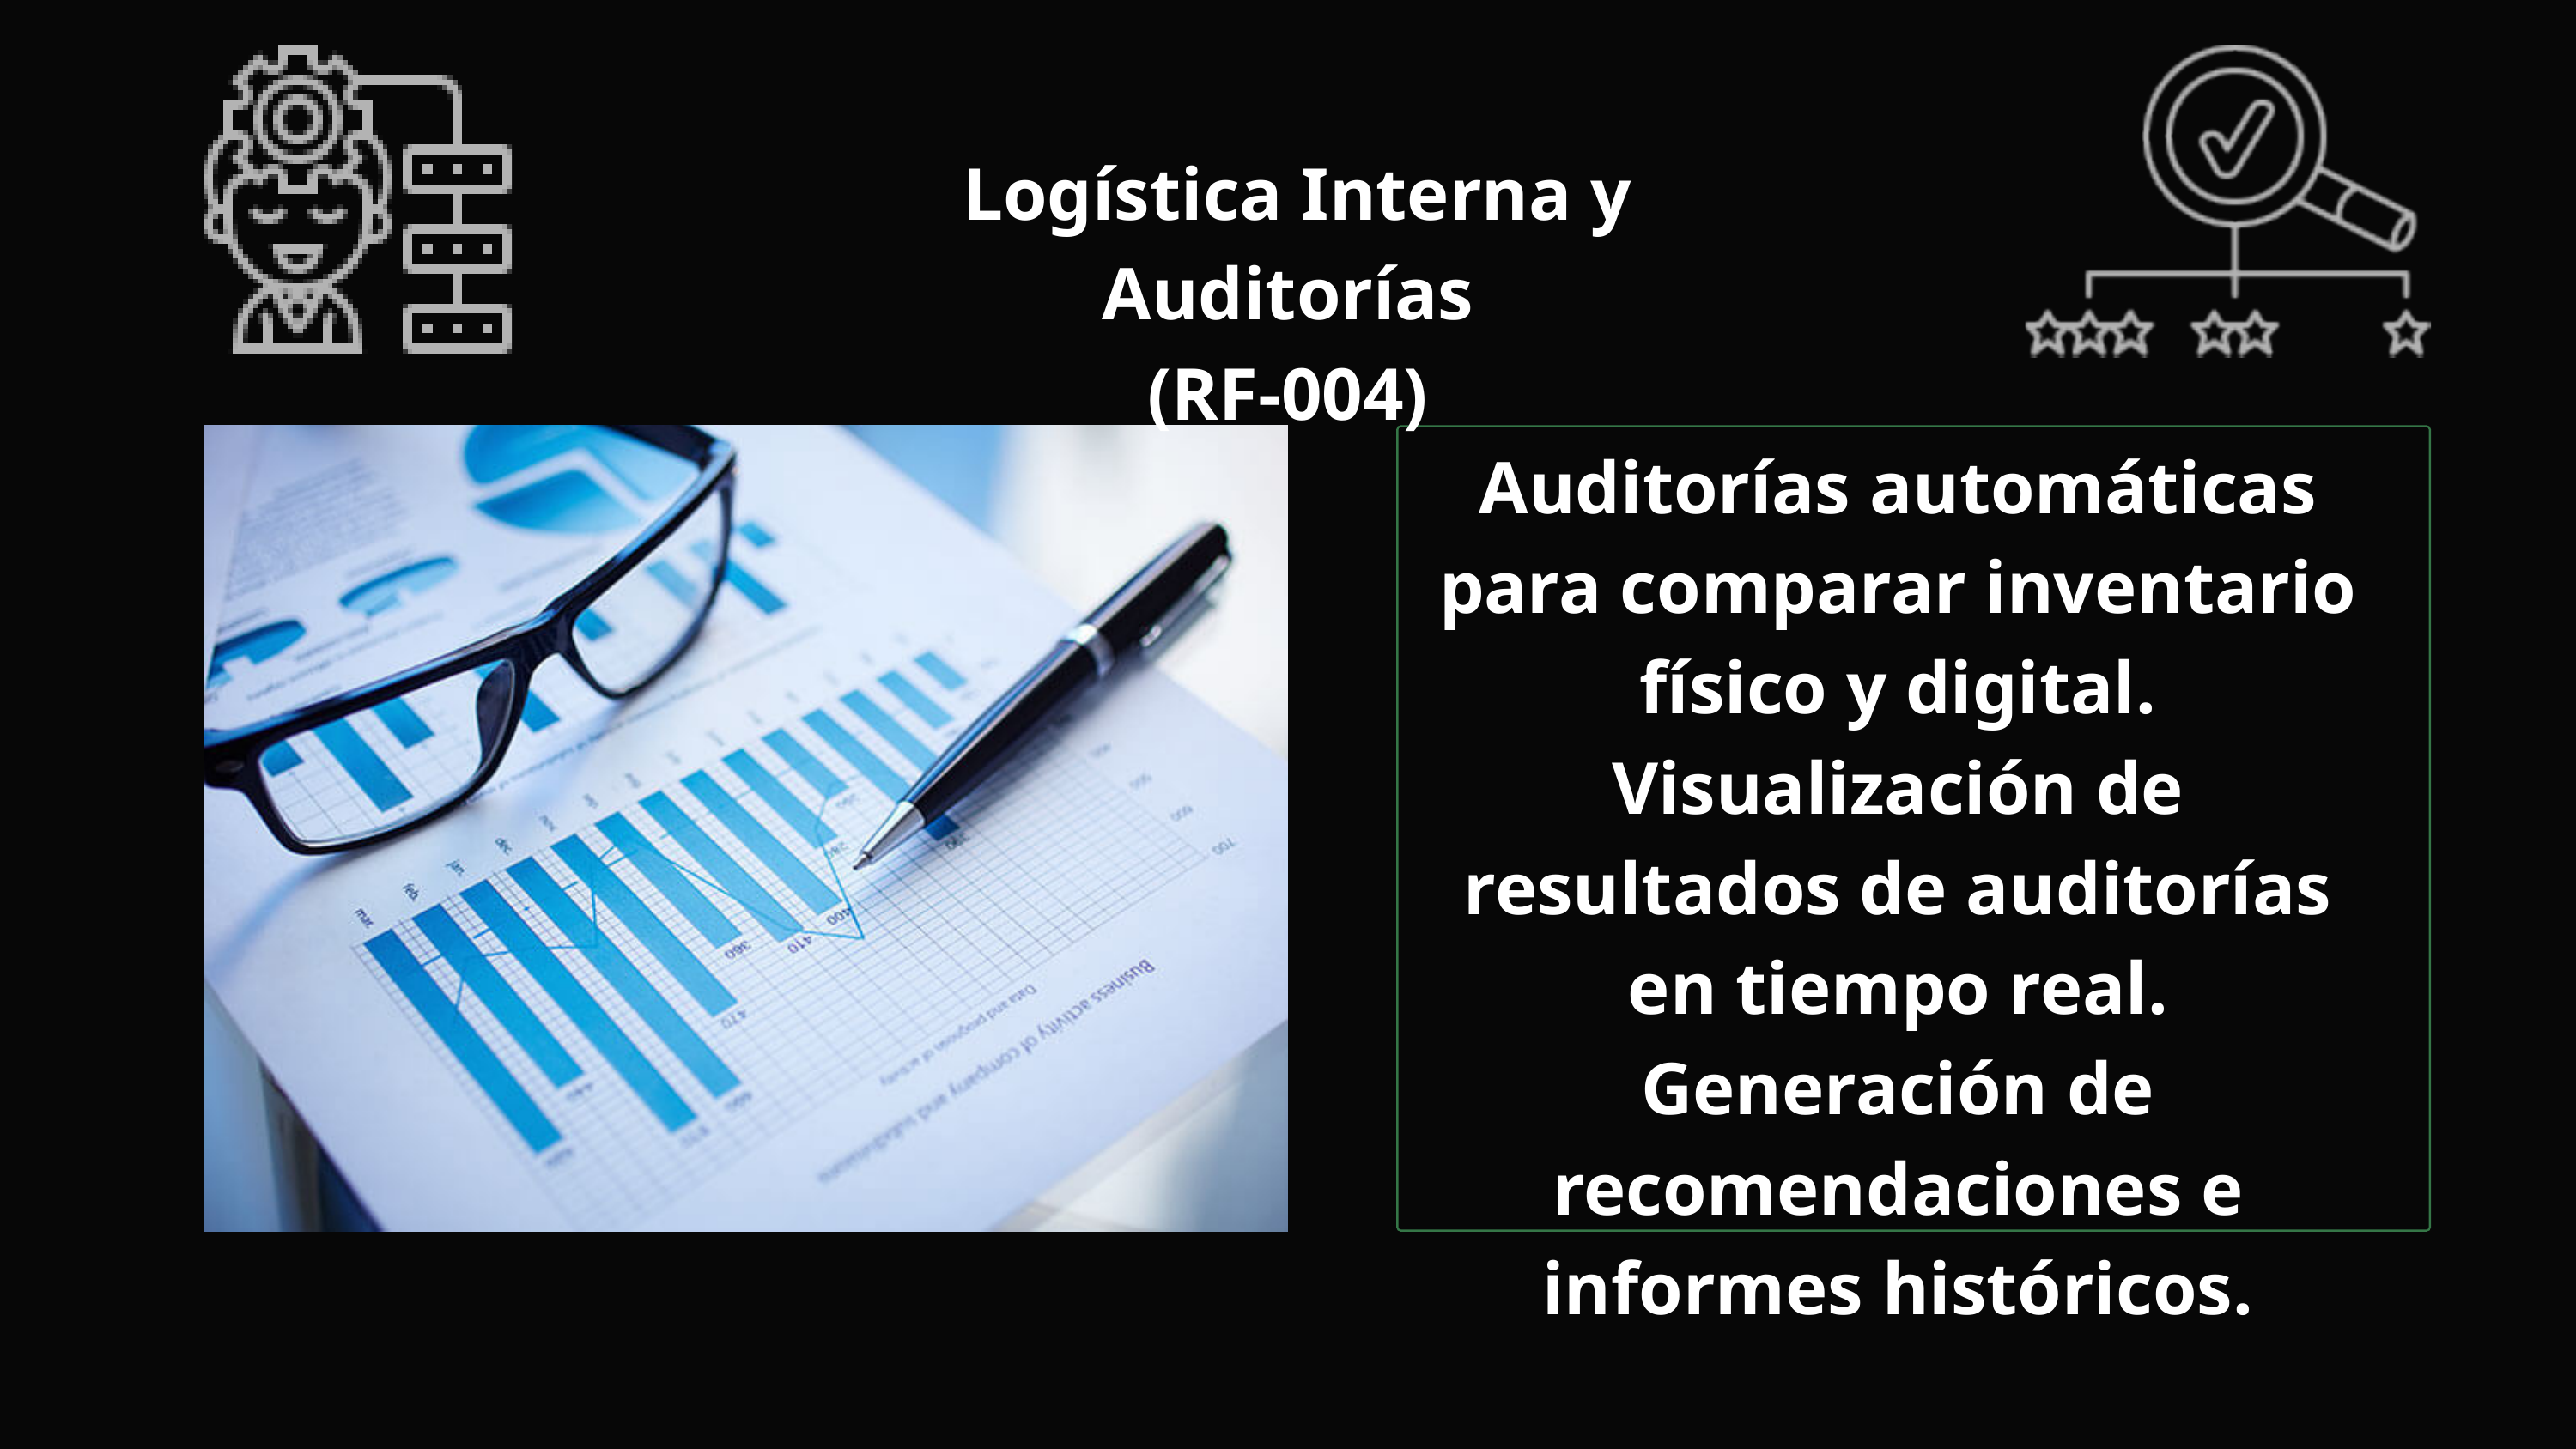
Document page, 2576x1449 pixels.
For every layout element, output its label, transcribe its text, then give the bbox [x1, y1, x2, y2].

text_box [204, 45, 513, 354]
text_box Auditorías automáticas para comparar inventario físico y digital. Visualización de resultados de auditorías en tiempo real. Generación de recomendaciones e informes históricos. [1428, 1240, 2368, 1330]
text_box Logística Interna y Auditorías (RF-004) [809, 134, 1767, 435]
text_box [1395, 425, 2432, 1233]
text_box [2025, 45, 2432, 358]
text_box [204, 425, 1289, 1232]
